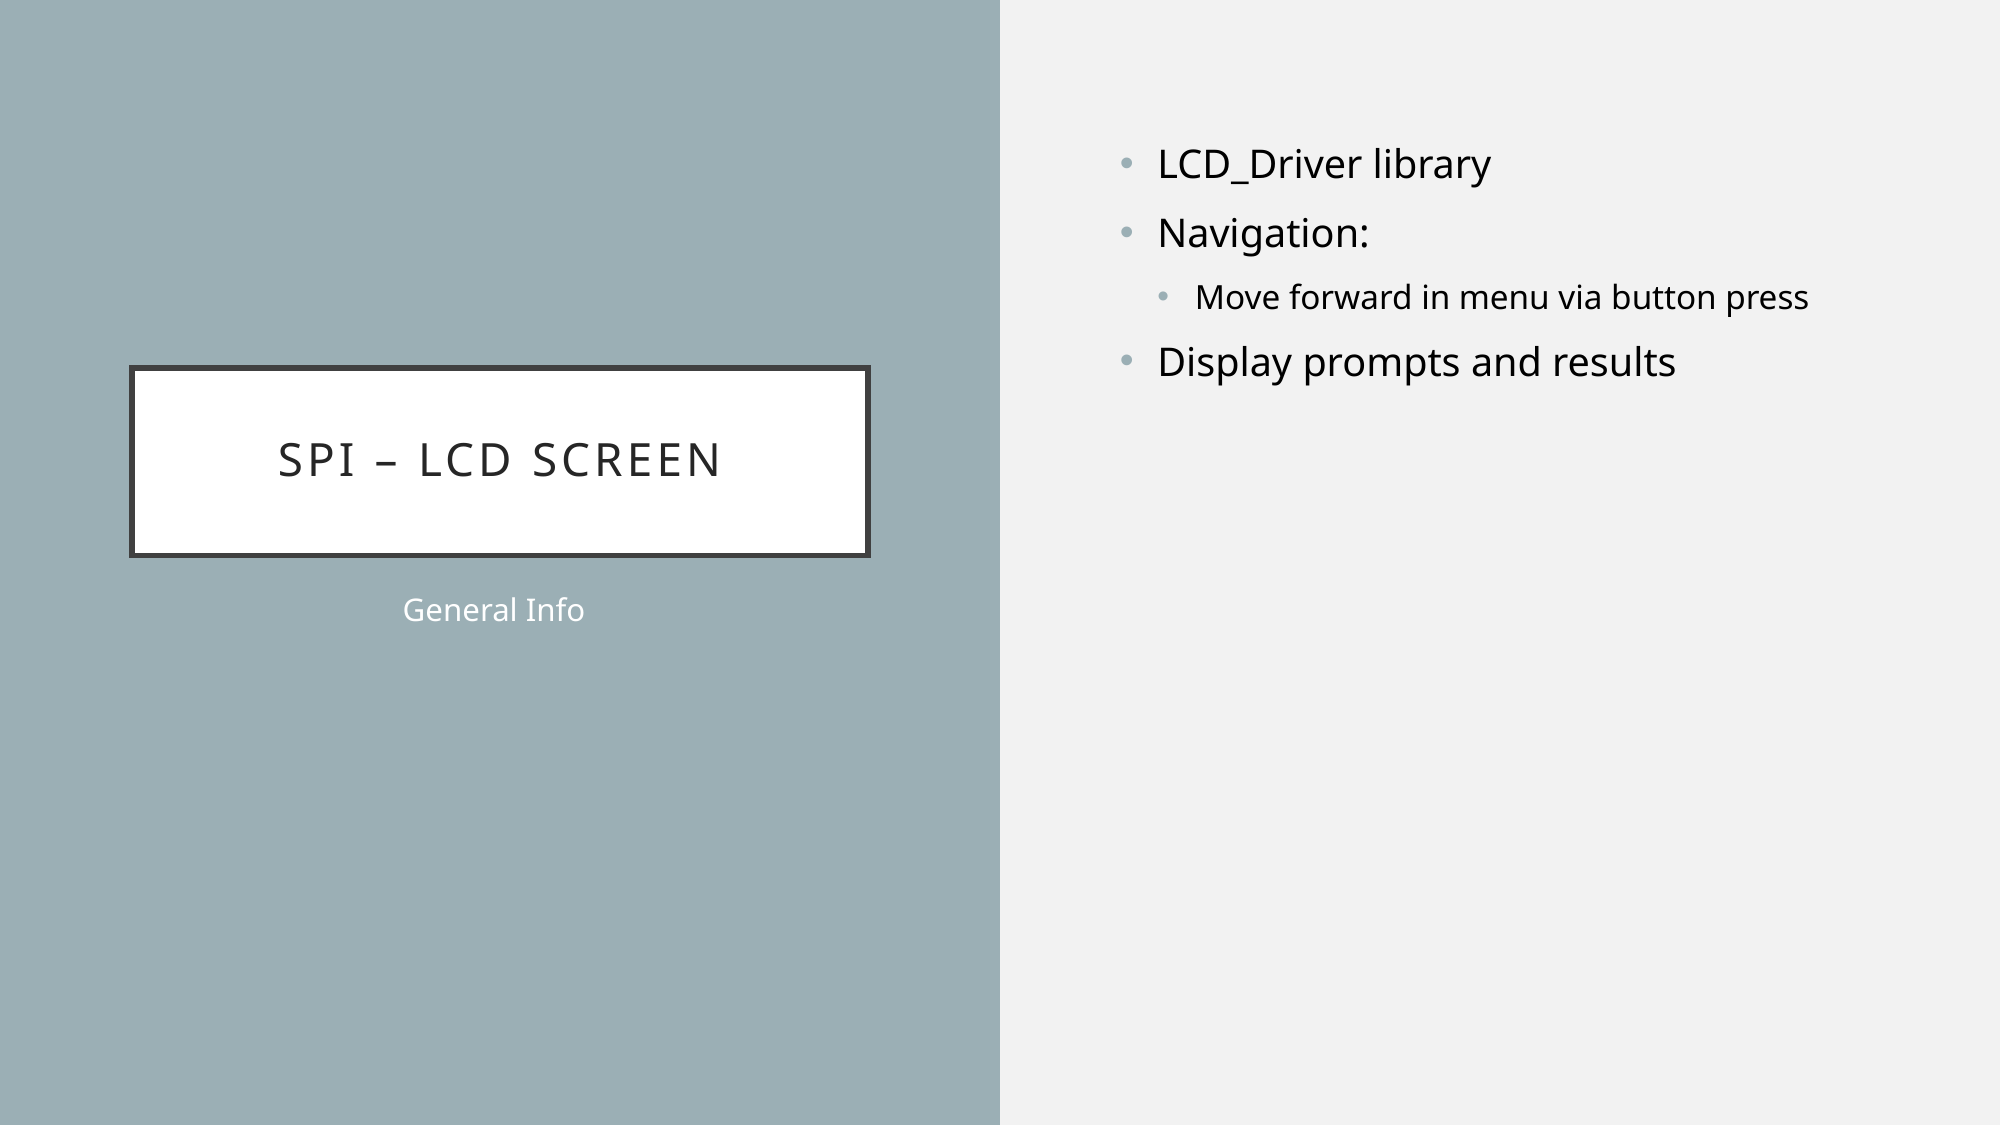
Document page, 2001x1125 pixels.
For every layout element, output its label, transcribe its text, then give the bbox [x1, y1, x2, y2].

list General Info [183, 582, 806, 943]
title Spi – lcd screen [129, 365, 871, 558]
list LCD_Driver library Navigation: Move forward in menu via button press Display prompts and results [1104, 131, 1895, 993]
